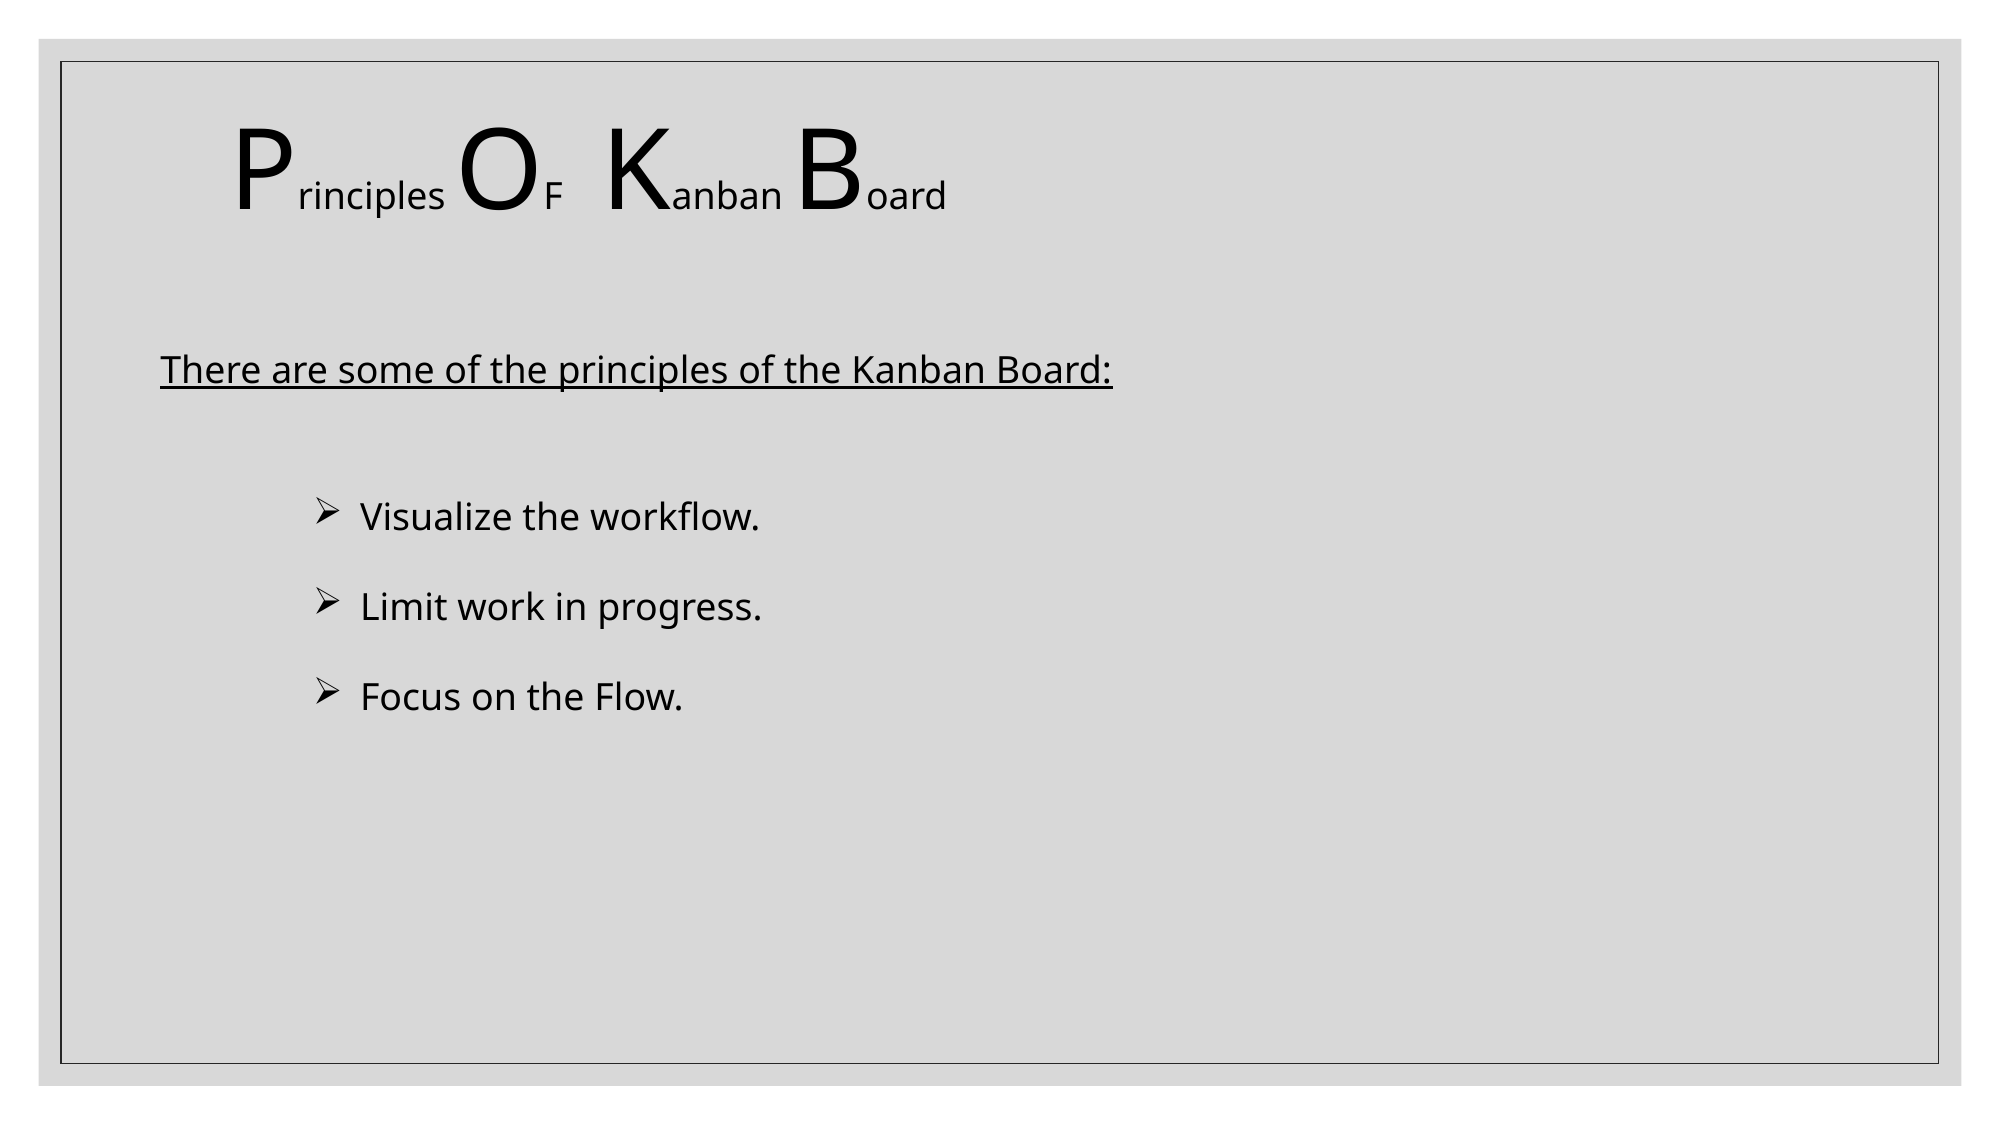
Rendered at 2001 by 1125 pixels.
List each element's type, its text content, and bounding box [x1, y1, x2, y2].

text_box There are some of the principles of the Kanban Board: [145, 338, 1731, 398]
text_box Visualize the workflow. Limit work in progress. Focus on the Flow. [298, 485, 1663, 726]
text_box Principles OF Kanban Board [214, 89, 1400, 240]
